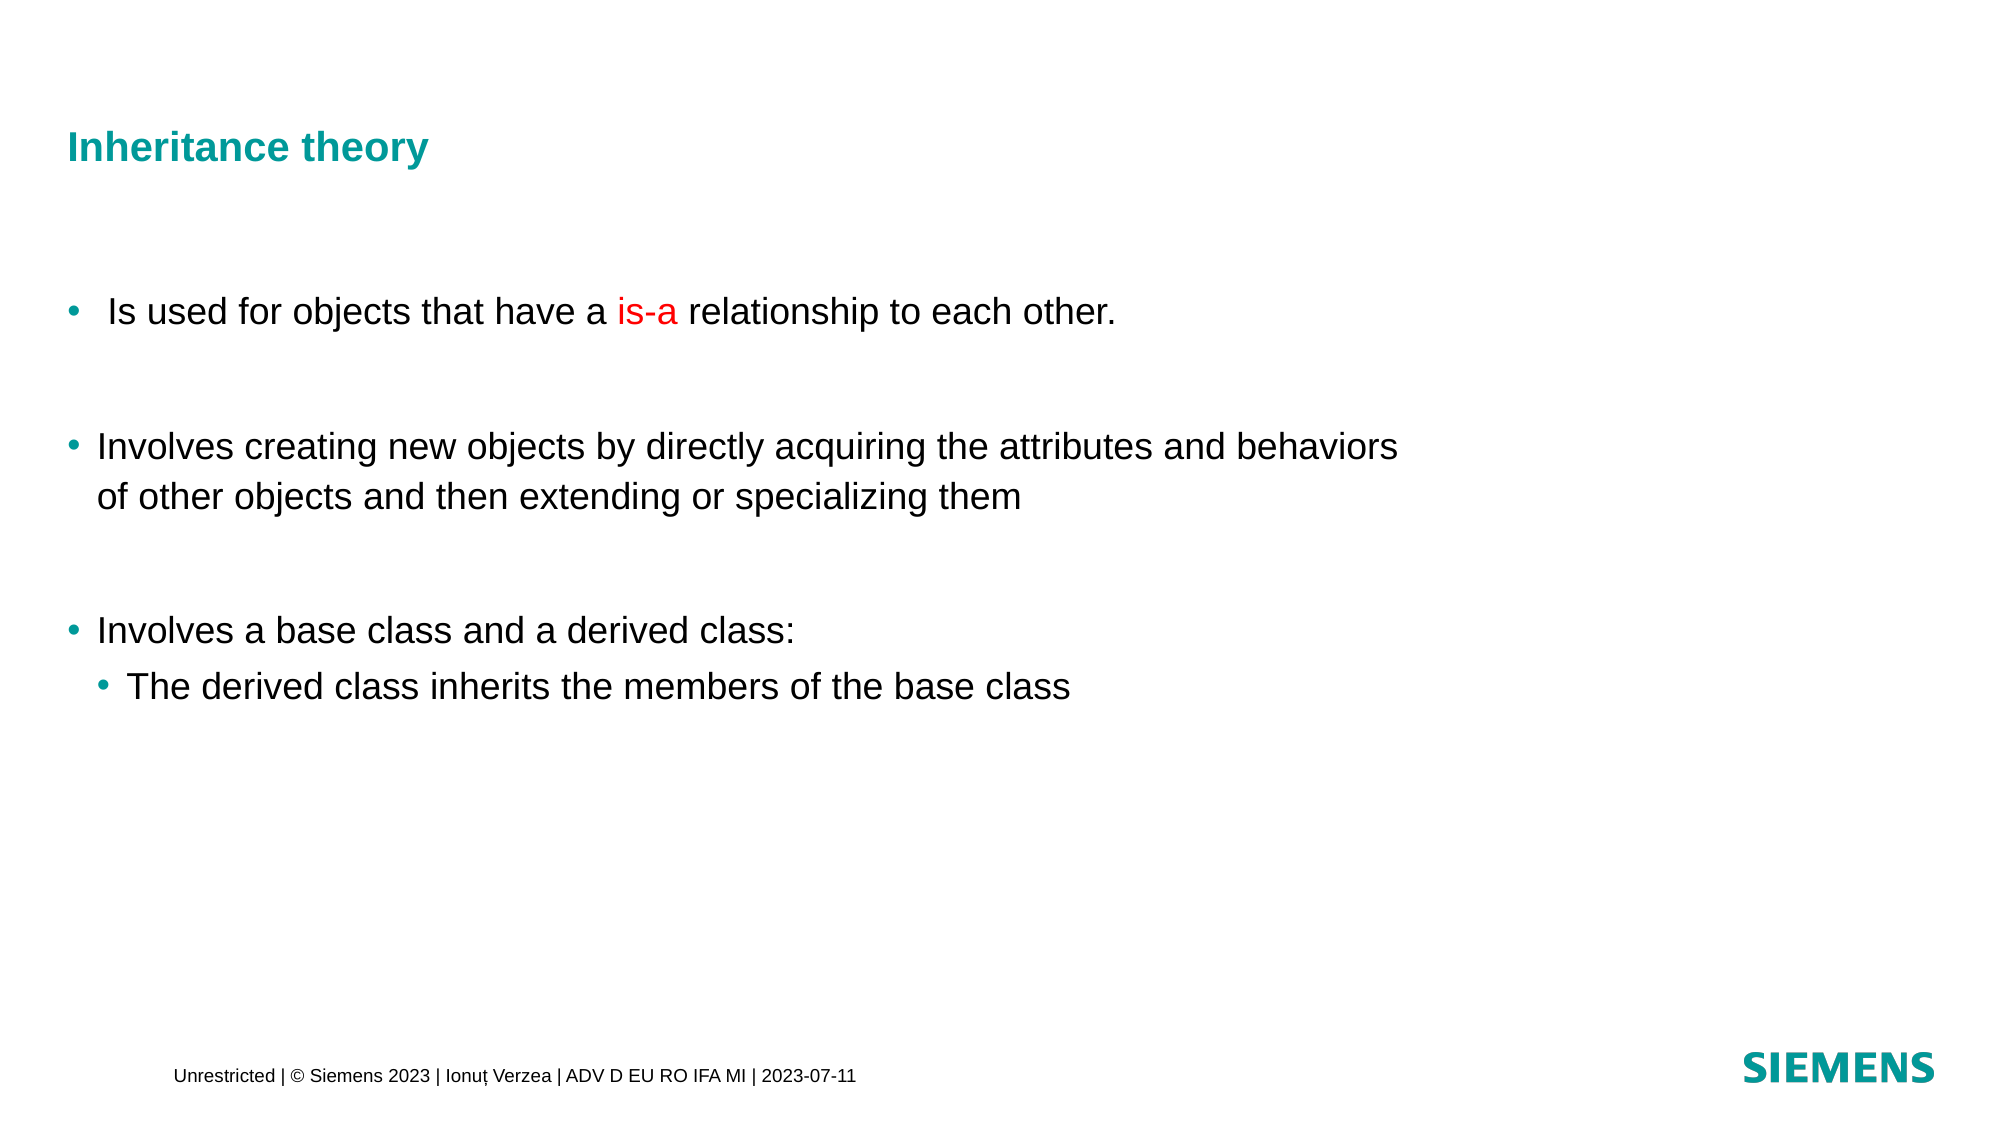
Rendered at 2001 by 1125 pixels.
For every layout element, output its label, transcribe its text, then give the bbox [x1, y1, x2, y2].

picture [1744, 1052, 1934, 1083]
footer Unrestricted | © Siemens 2023 | Ionuț Verzea | ADV D EU RO IFA MI | 2023-07-11 [173, 1035, 1686, 1125]
title Inheritance theory [67, 78, 1686, 173]
list Is used for objects that have a is-a relationship to each other. Involves creating new objects by directly acquiring the attributes and behaviors of other objects and then extending or specializing them Involves a base class and a derived class: The derived class inherits the members of the base class [67, 231, 1414, 1012]
